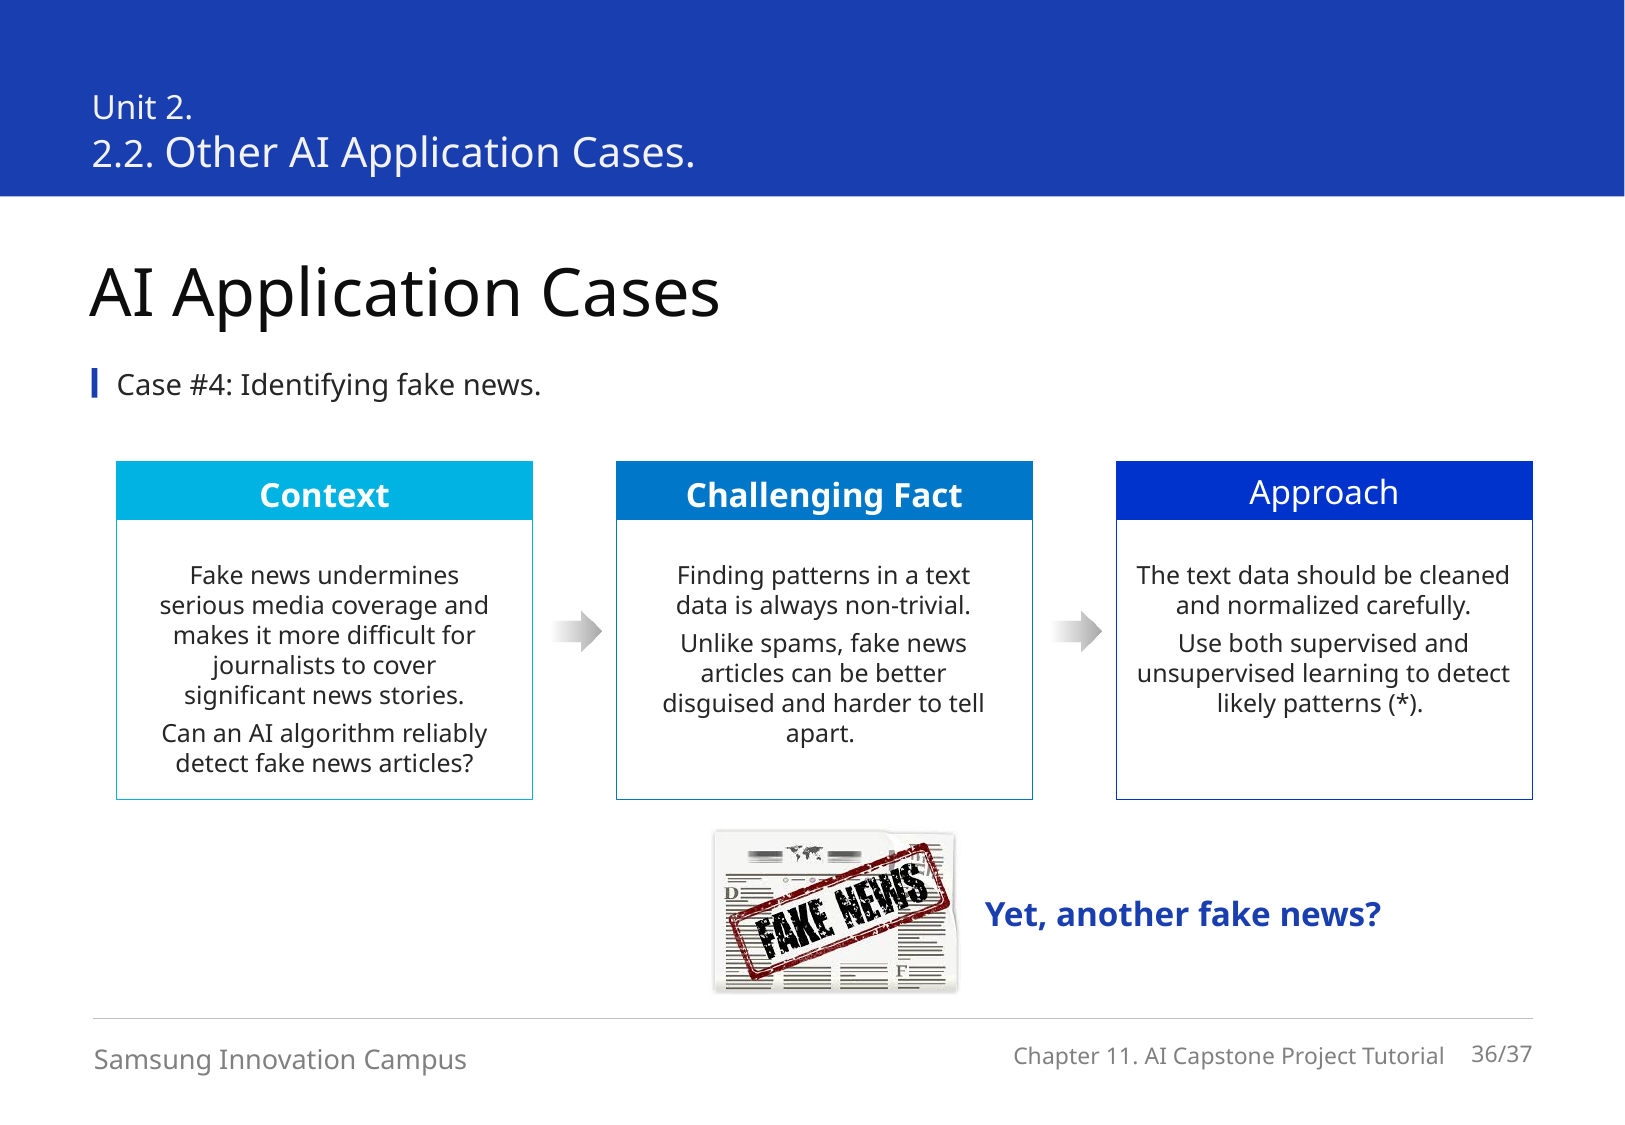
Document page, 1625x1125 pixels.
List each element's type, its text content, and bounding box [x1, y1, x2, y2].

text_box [116, 461, 1533, 800]
picture [708, 826, 963, 996]
text_box Yet, another fake news? [970, 885, 1397, 941]
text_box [91, 366, 1533, 402]
text_box Unit 2. 2.2. Other AI Application Cases. [91, 85, 1048, 177]
text_box AI Application Cases [89, 249, 1534, 331]
